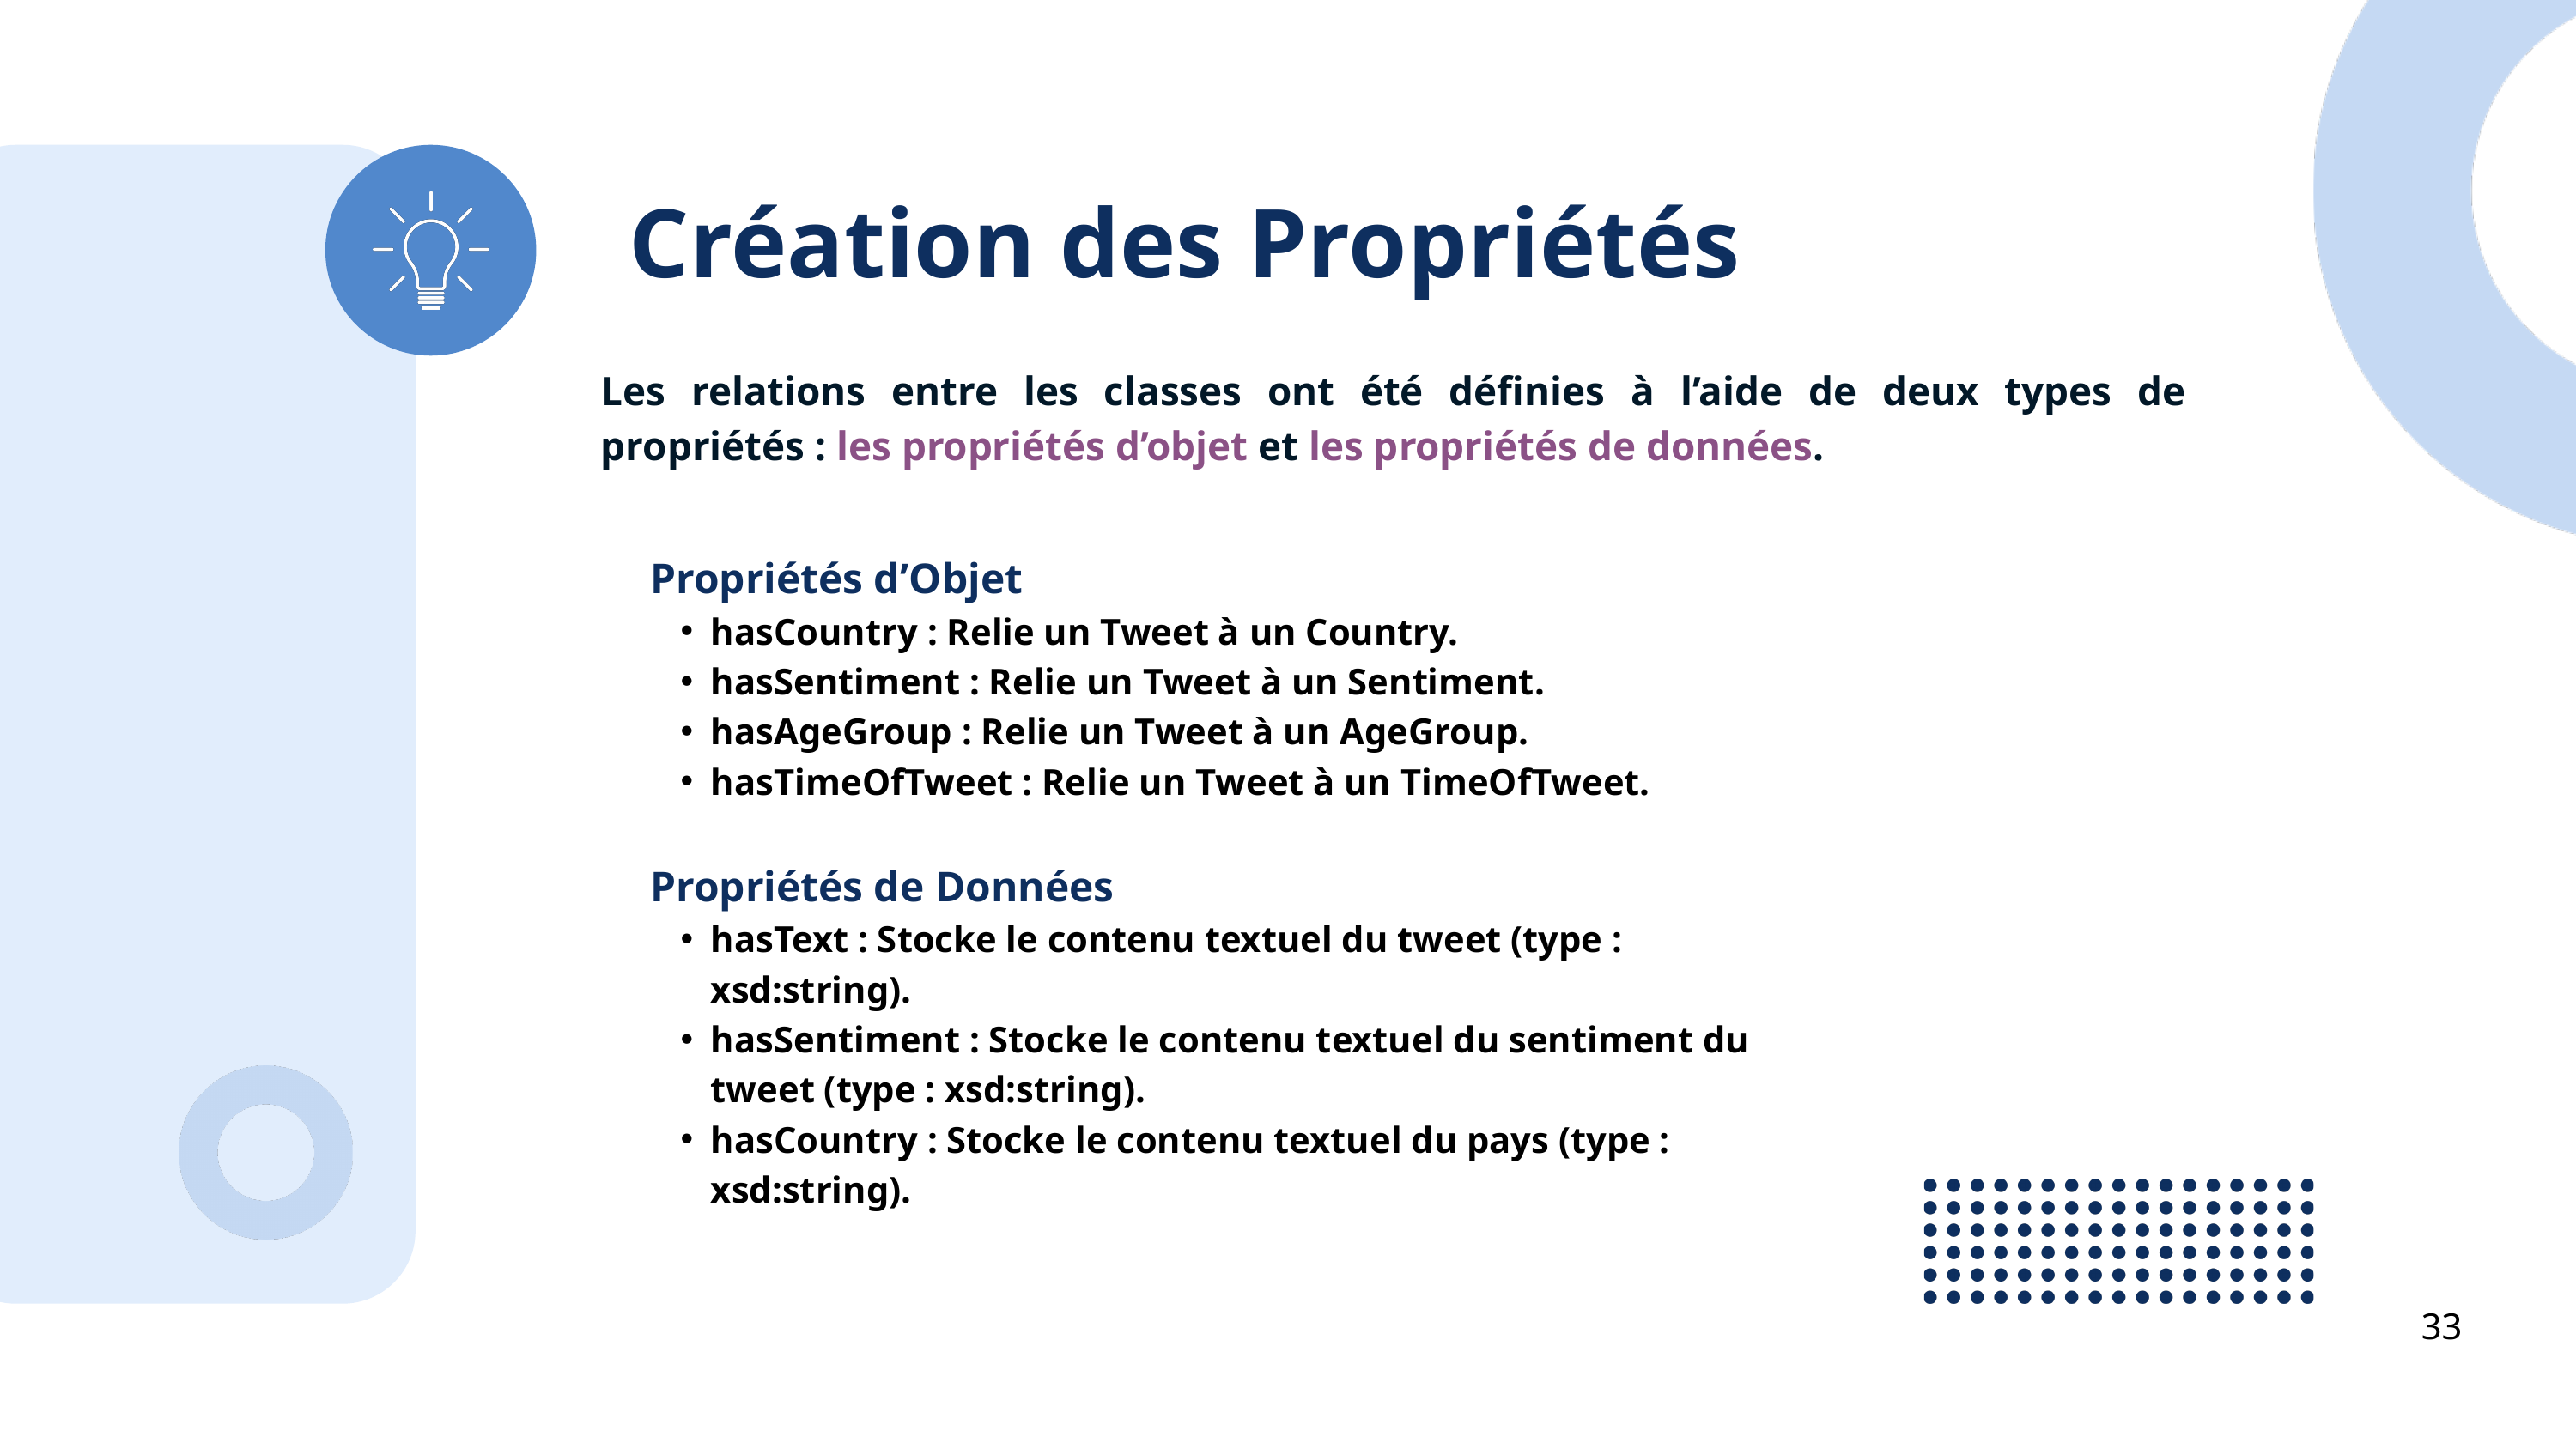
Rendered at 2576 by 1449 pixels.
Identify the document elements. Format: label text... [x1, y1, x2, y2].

text_box [1923, 1179, 2314, 1304]
text_box Les relations entre les classes ont été définies à l’aide de deux types de propriétés : les propriétés d’objet et les propriétés de données. [601, 358, 2187, 469]
text_box Création des Propriétés [629, 176, 1947, 297]
text_box [2313, 0, 2576, 548]
text_box Propriétés d’Objet hasCountry : Relie un Tweet à un Country. hasSentiment : Relie un Tweet à un Sentiment. hasAgeGroup : Relie un Tweet à un AgeGroup. hasTimeOfTweet : Relie un Tweet à un TimeOfTweet. Propriétés de Données hasText : Stocke le contenu textuel du tweet (type : xsd:string). hasSentiment : Stocke le contenu textuel du sentiment du tweet (type : xsd:string). hasCountry : Stocke le contenu textuel du pays (type : xsd:string). [650, 543, 1791, 1210]
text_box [0, 144, 416, 1304]
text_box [325, 144, 537, 356]
text_box 33 [2421, 1296, 2463, 1348]
